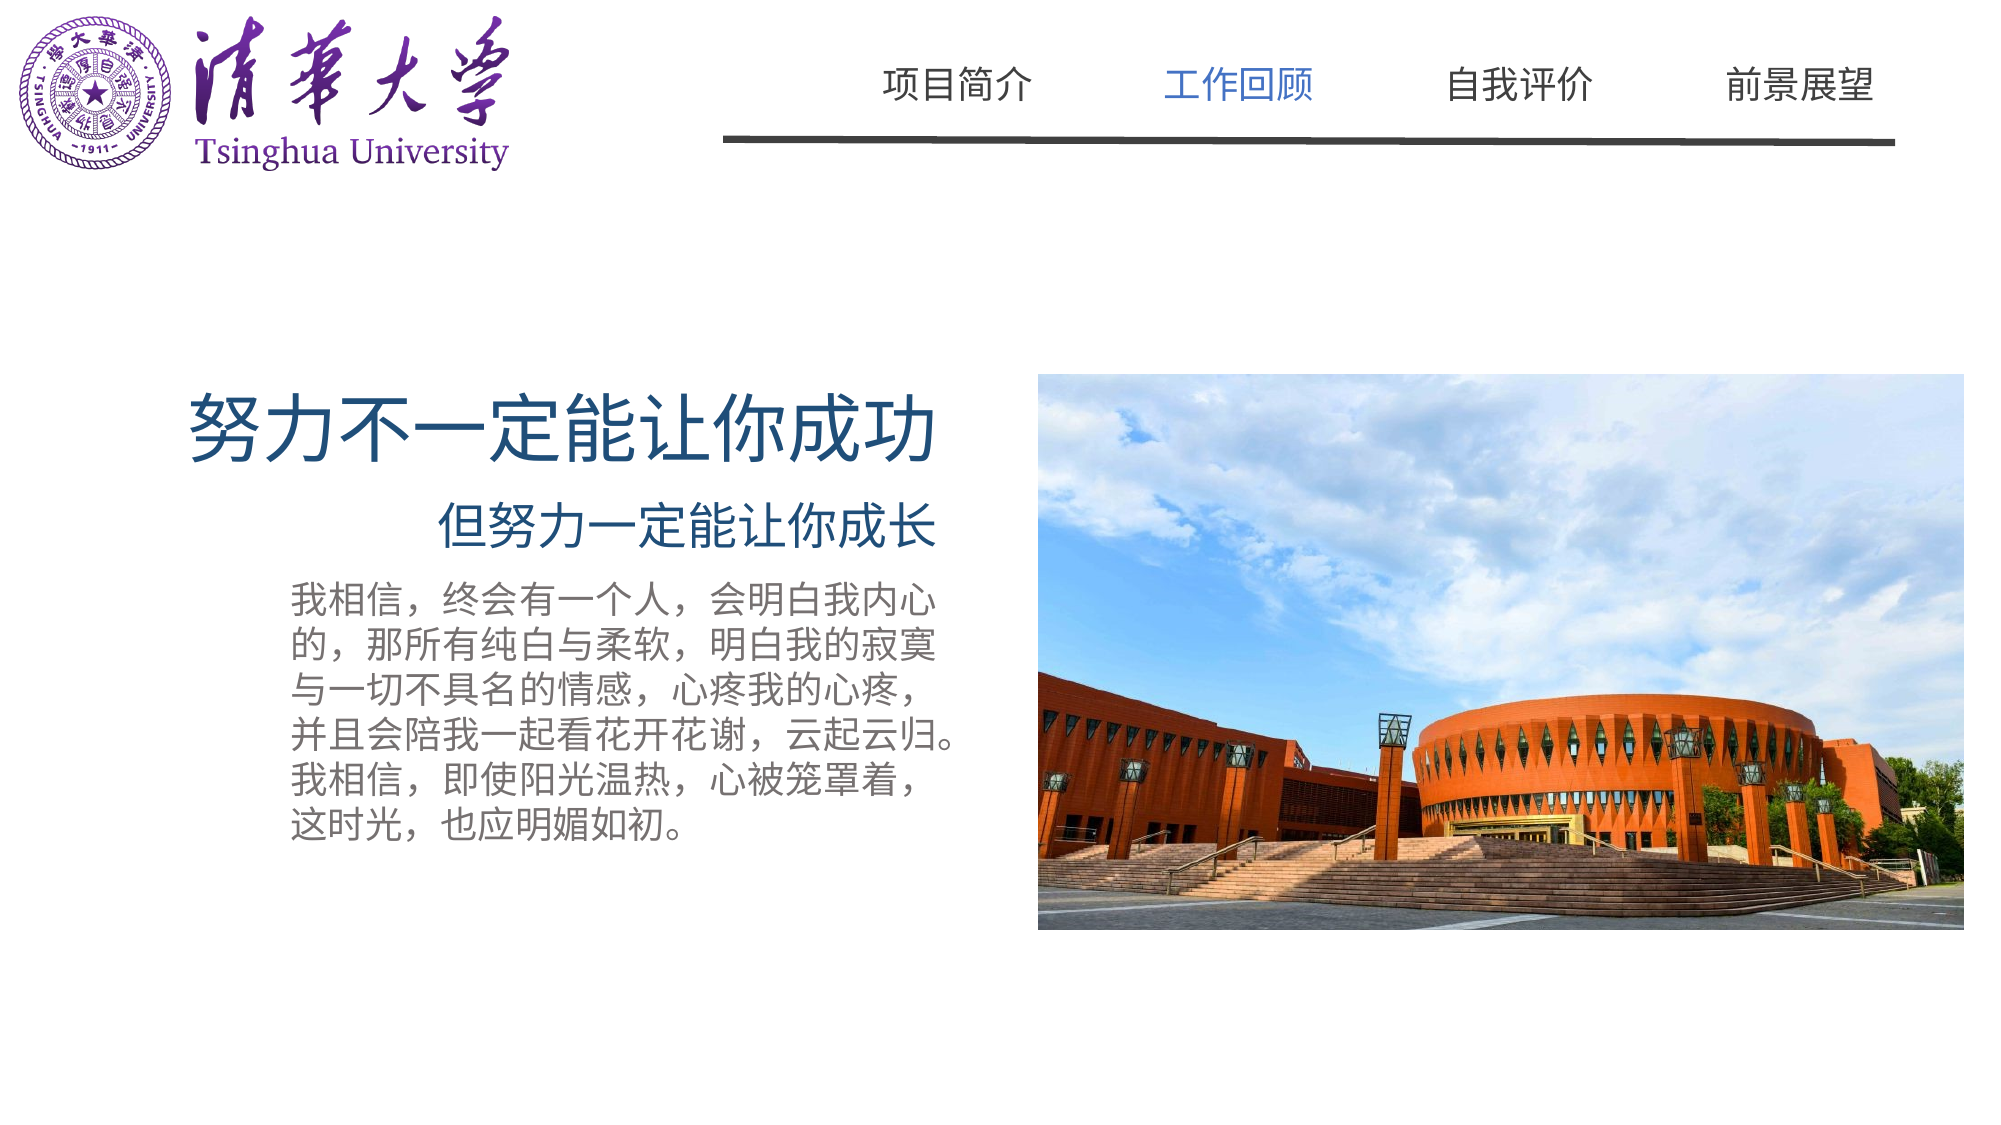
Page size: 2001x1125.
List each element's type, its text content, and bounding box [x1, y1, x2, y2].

picture [1038, 374, 1964, 930]
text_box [723, 139, 1895, 143]
text_box 努力不一定能让你成功 [20, 374, 953, 480]
text_box 我相信，终会有一个人，会明白我内心的，那所有纯白与柔软，明白我的寂寞与一切不具名的情感，心疼我的心疼，并且会陪我一起看花开花谢，云起云归。 我相信，即使阳光温热，心被笼罩着，这时光，也应明媚如初。 [275, 568, 953, 854]
picture [19, 16, 509, 171]
text_box 前景展望 [1710, 53, 1895, 113]
text_box 自我评价 [1429, 53, 1615, 113]
text_box 项目简介 [868, 53, 1053, 113]
text_box 工作回顾 [1148, 53, 1334, 113]
text_box 但努力一定能让你成长 [366, 486, 953, 562]
